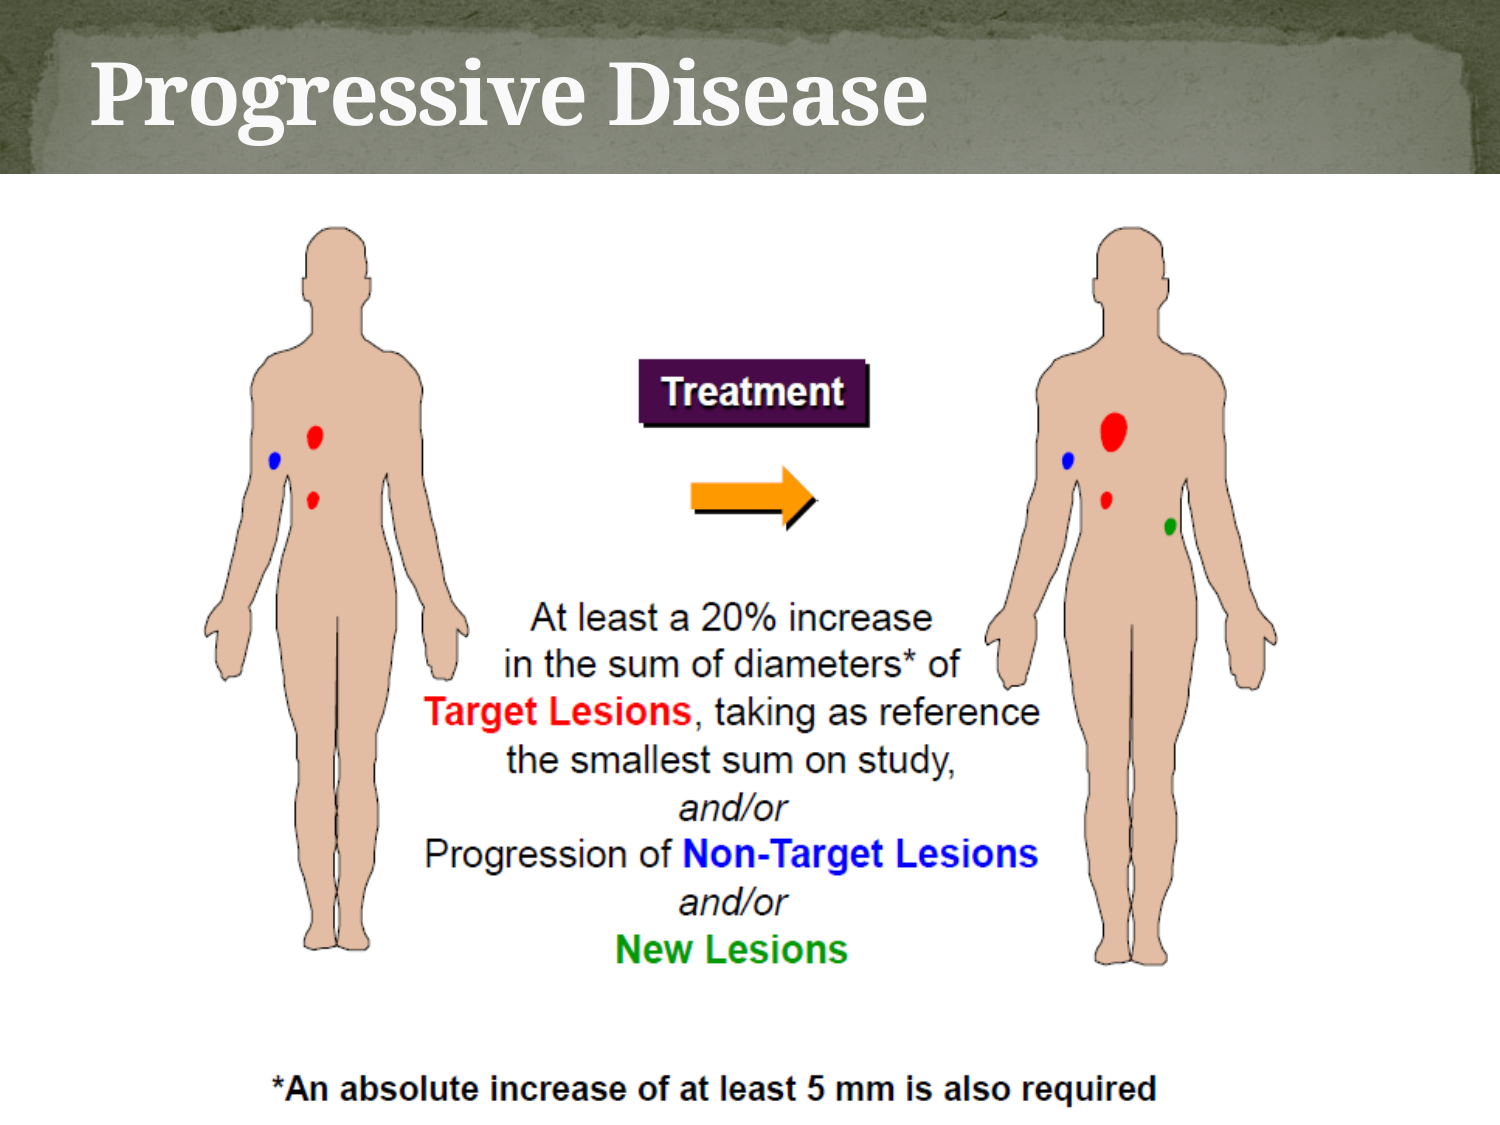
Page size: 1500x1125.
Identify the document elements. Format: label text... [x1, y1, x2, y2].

picture [0, 174, 1500, 1125]
title Progressive Disease [74, 0, 1425, 150]
